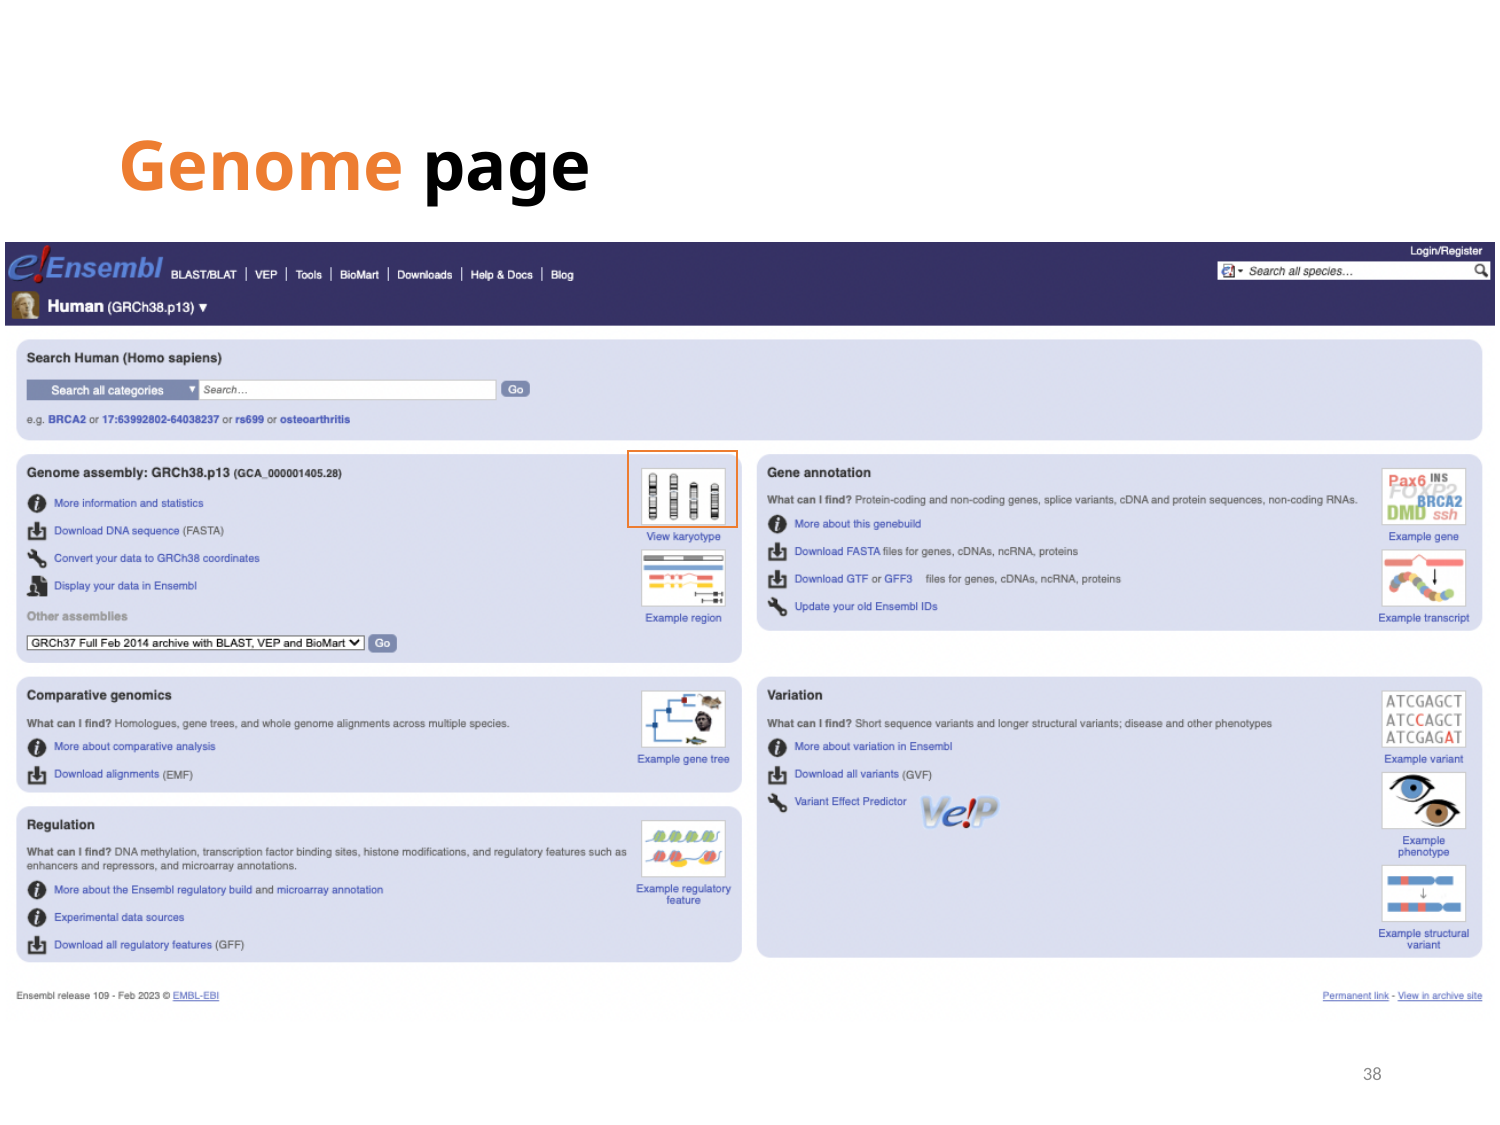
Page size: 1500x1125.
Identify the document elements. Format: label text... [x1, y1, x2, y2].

slide_number 38 [1059, 1042, 1397, 1103]
title Genome page [103, 59, 1397, 242]
picture [5, 242, 1495, 1022]
